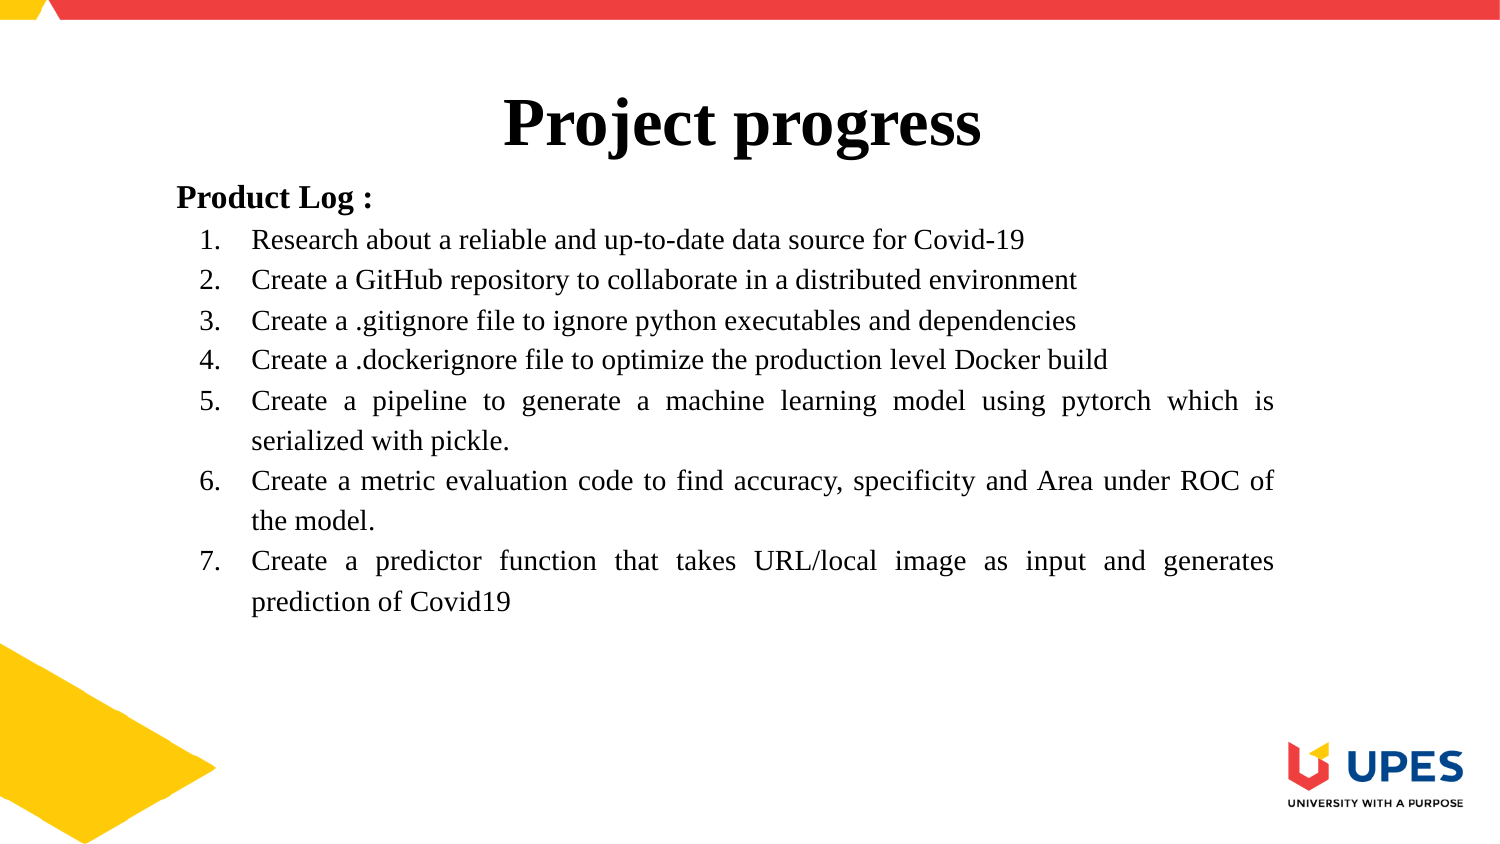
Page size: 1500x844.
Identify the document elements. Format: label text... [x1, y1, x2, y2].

list Product Log : Research about a reliable and up-to-date data source for Covid-19 Create a GitHub repository to collaborate in a distributed environment Create a .gitignore file to ignore python executables and dependencies Create a .dockerignore file to optimize the production level Docker build Create a pipeline to generate a machine learning model using pytorch which is serialized with pickle. Create a metric evaluation code to find accuracy, specificity and Area under ROC of the model. Create a predictor function that takes URL/local image as input and generates prediction of Covid19 [176, 169, 1276, 775]
text_box Project progress [0, 49, 1494, 180]
picture [0, 0, 1500, 844]
